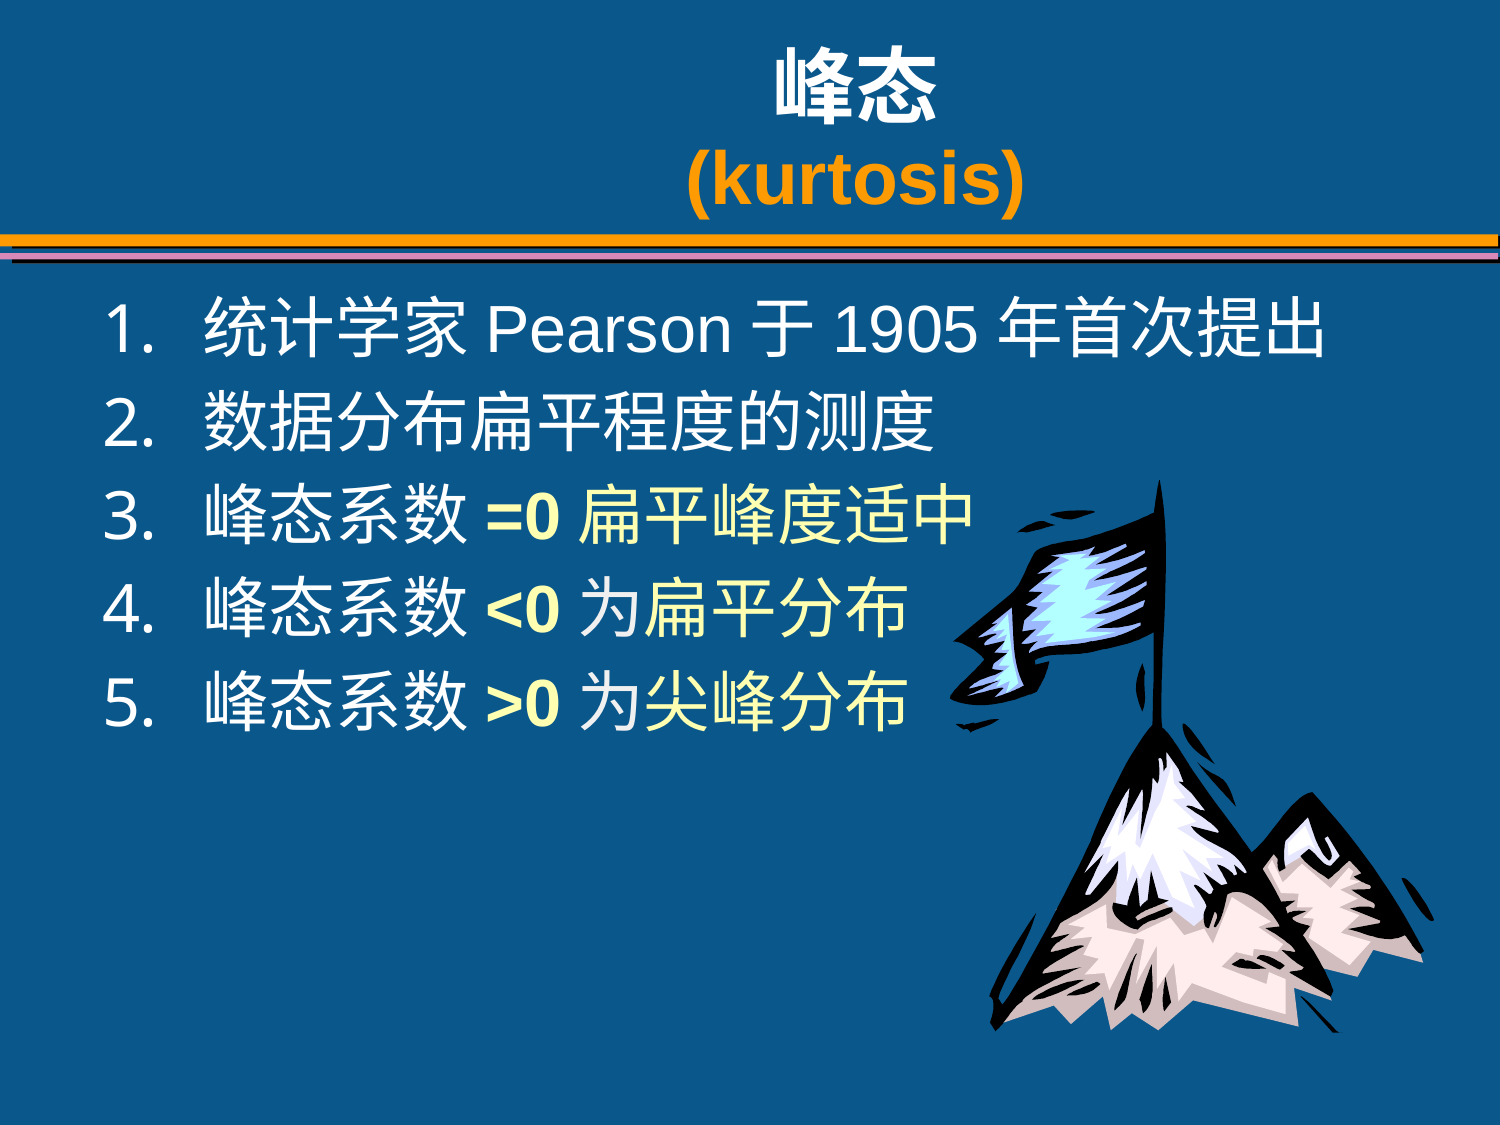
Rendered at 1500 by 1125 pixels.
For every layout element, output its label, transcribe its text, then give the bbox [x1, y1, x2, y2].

picture [949, 474, 1438, 1038]
title 峰态 (kurtosis) [300, 37, 1413, 225]
list 统计学家Pearson于1905年首次提出 数据分布扁平程度的测度 峰态系数=0扁平峰度适中 峰态系数<0为扁平分布 峰态系数>0为尖峰分布 [87, 278, 1400, 988]
